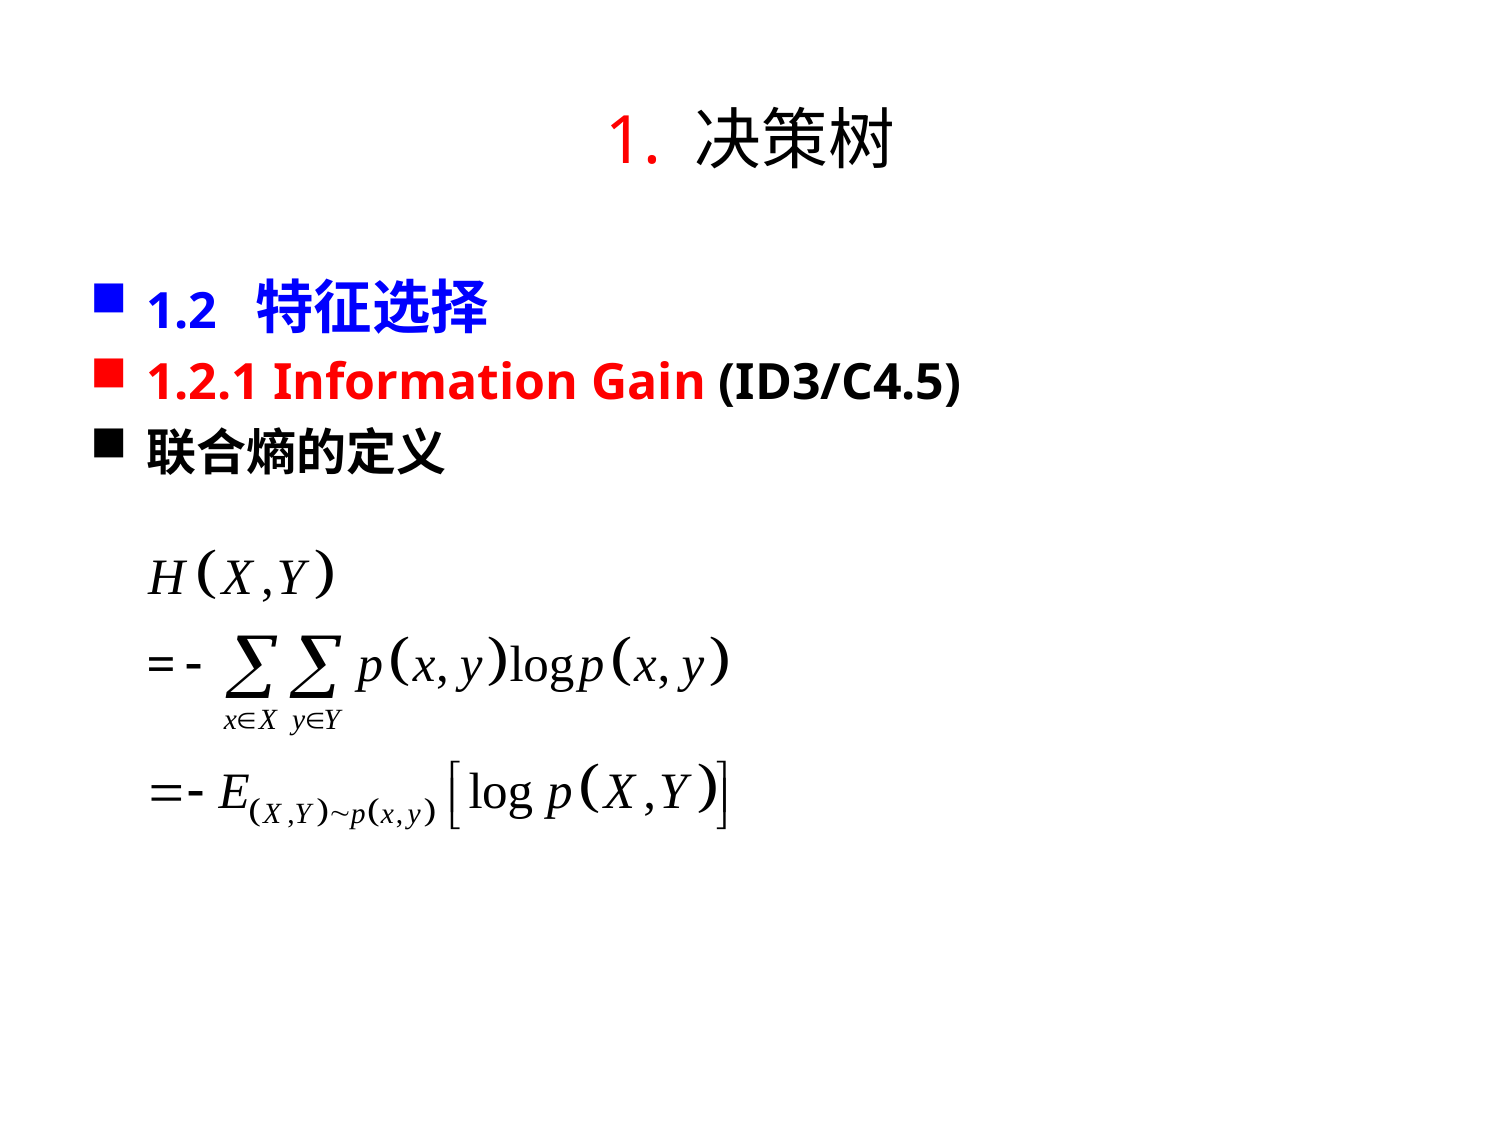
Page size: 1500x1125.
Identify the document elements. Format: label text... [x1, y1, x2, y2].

list 1.2 特征选择 1.2.1 Information Gain (ID3/C4.5) 联合熵的定义 [75, 262, 1425, 1005]
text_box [136, 538, 751, 845]
title 1. 决策树 [75, 42, 1425, 231]
